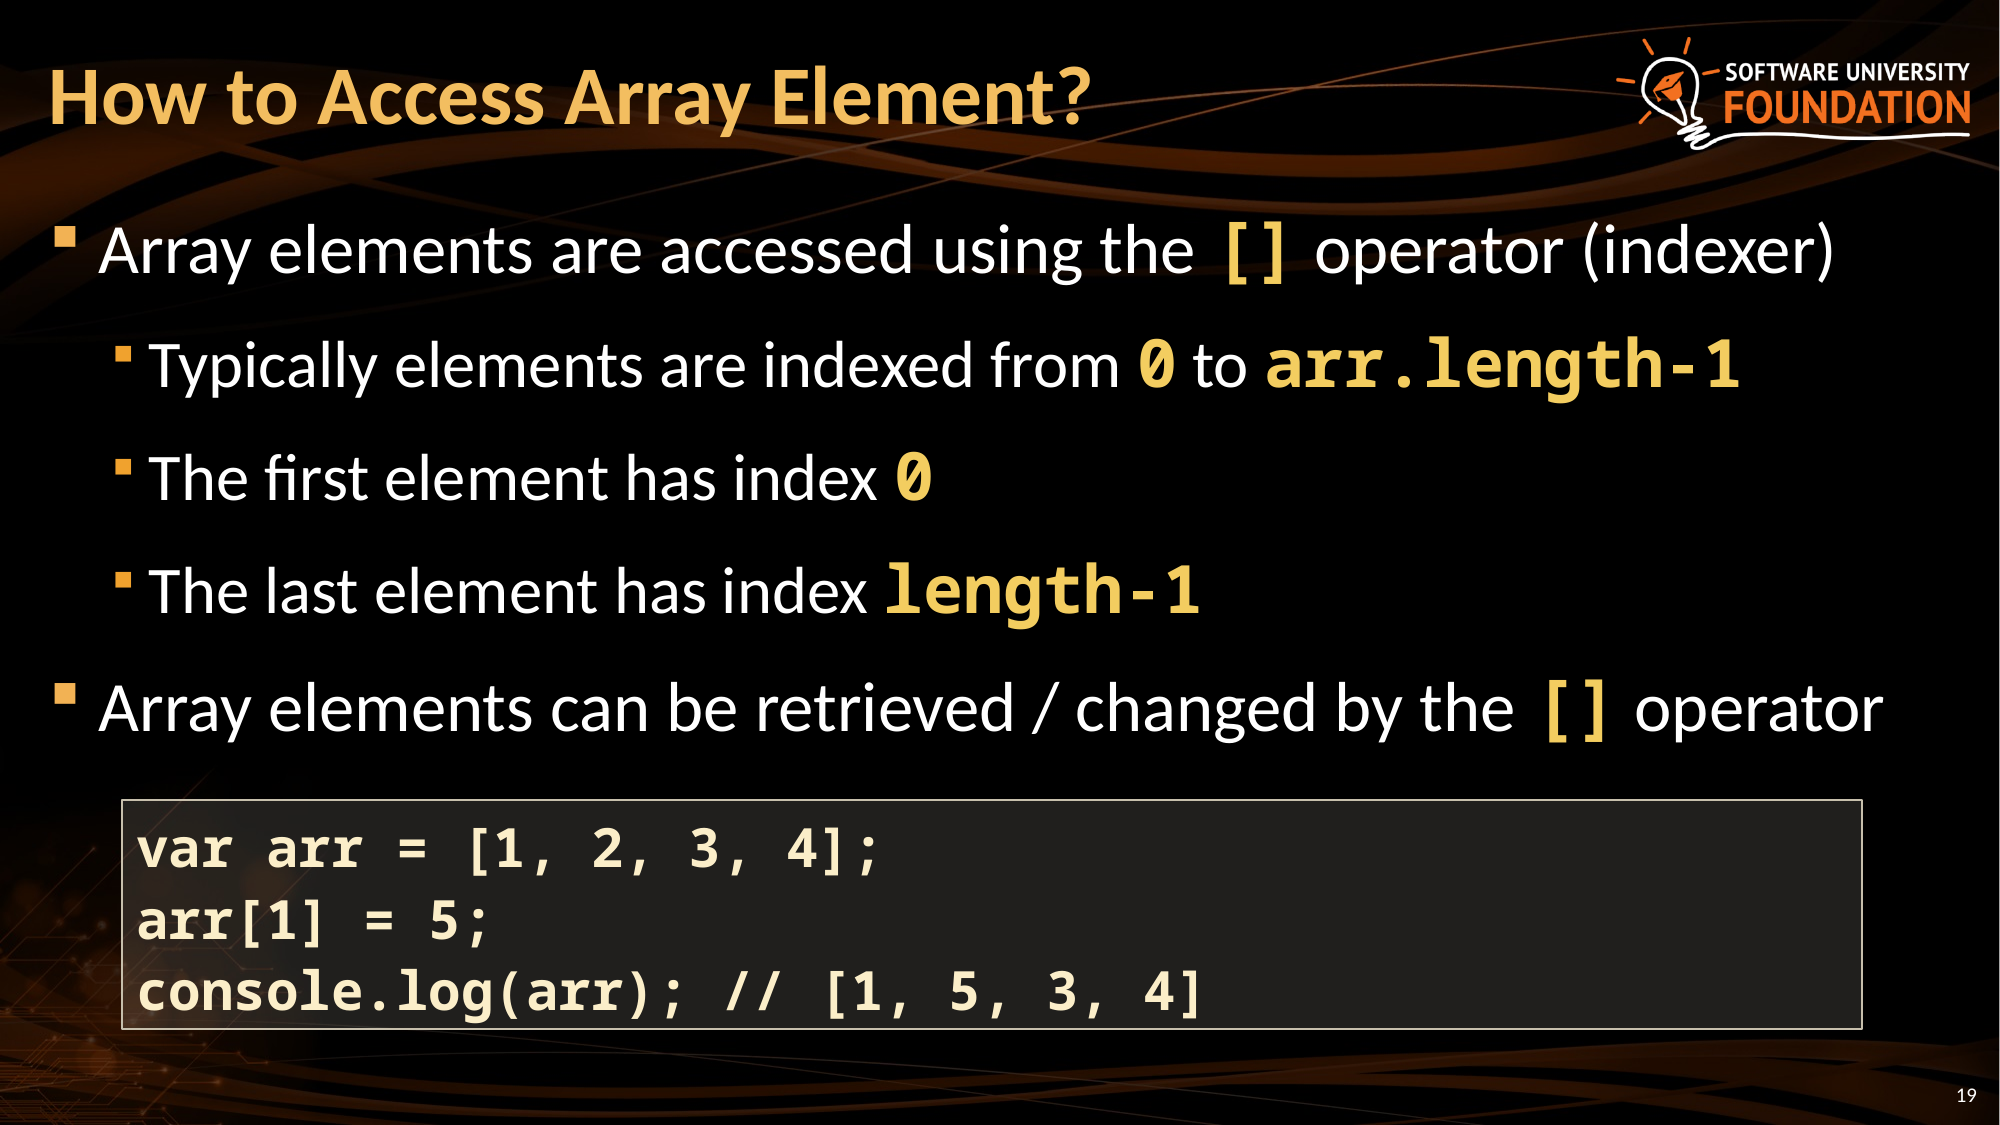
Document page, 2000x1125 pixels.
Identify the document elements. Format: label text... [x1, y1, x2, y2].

slide_number 19 [1882, 1074, 1983, 1113]
title How to Access Array Element? [30, 6, 1602, 189]
picture [0, 0, 2000, 1125]
list Array elements are accessed using the [] operator (indexer) Typically elements are indexed from 0 to arr.length-1 The first element has index 0 The last element has index length-1 Array elements can be retrieved / changed by the [] operator [31, 188, 1968, 1103]
text_box var arr = [1, 2, 3, 4]; arr[1] = 5; console.log(arr); // [1, 5, 3, 4] [121, 799, 1863, 1030]
